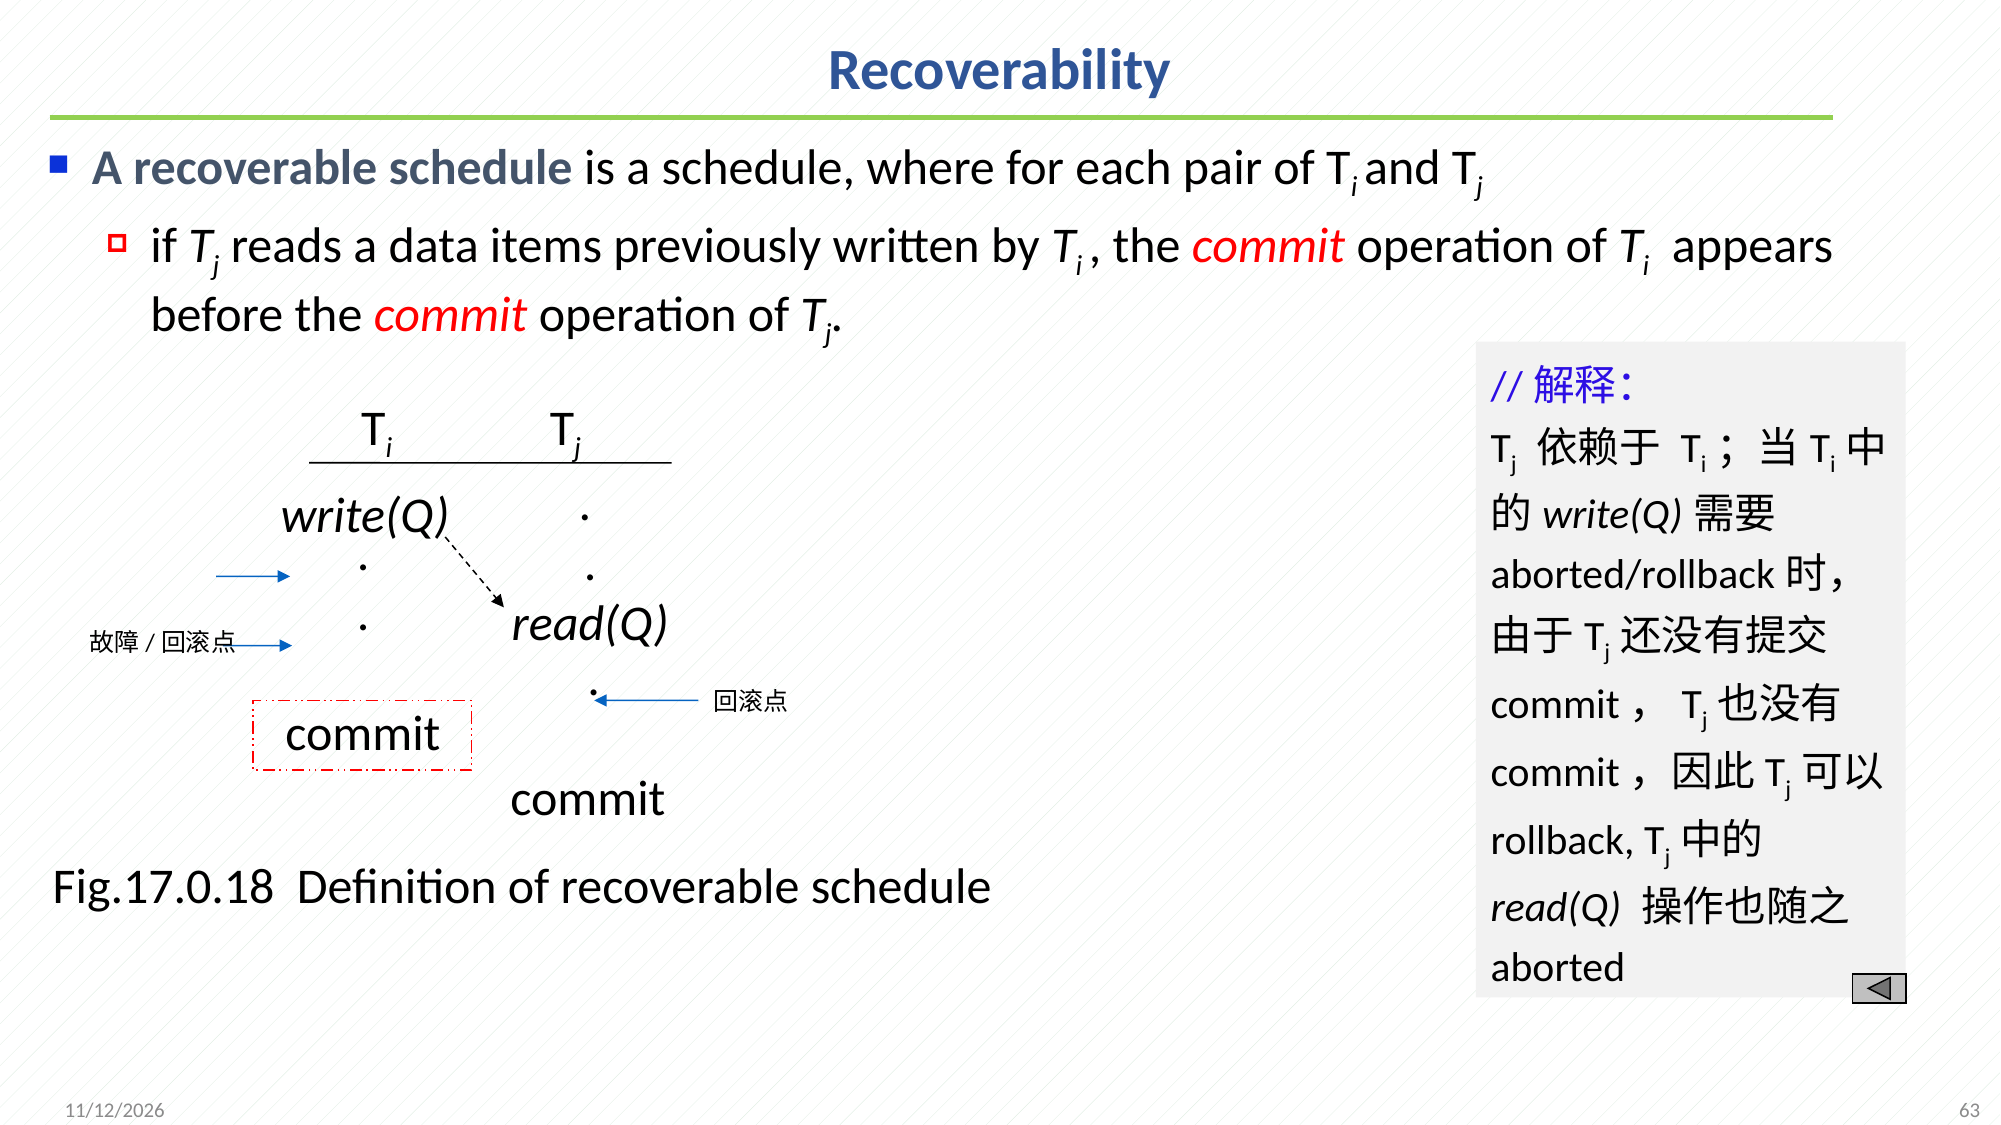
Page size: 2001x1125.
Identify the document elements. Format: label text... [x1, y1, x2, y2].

text_box 回滚点 [698, 677, 804, 723]
title Recoverability [50, 13, 1949, 126]
text_box [1852, 973, 1906, 1003]
text_box Fig.17.0.18 Definition of recoverable schedule [32, 843, 1024, 921]
text_box //解释： Tj 依赖于 Ti；当Ti中的write(Q)需要aborted/rollback时，由于Tj还没有提交commit，Tj也没有commit，因此Tj可以rollback, Tj中的read(Q) 操作也随之aborted [1475, 341, 1906, 998]
list A recoverable schedule is a schedule, where for each pair of Ti and Tj if Tj reads a data items previously written by Ti , the commit operation of Ti appears before the commit operation of Tj. [32, 126, 1974, 1081]
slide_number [49, 1079, 500, 1125]
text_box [216, 387, 697, 835]
text_box 故障/回滚点 [74, 619, 216, 665]
slide_number 63 [1545, 1079, 1996, 1125]
